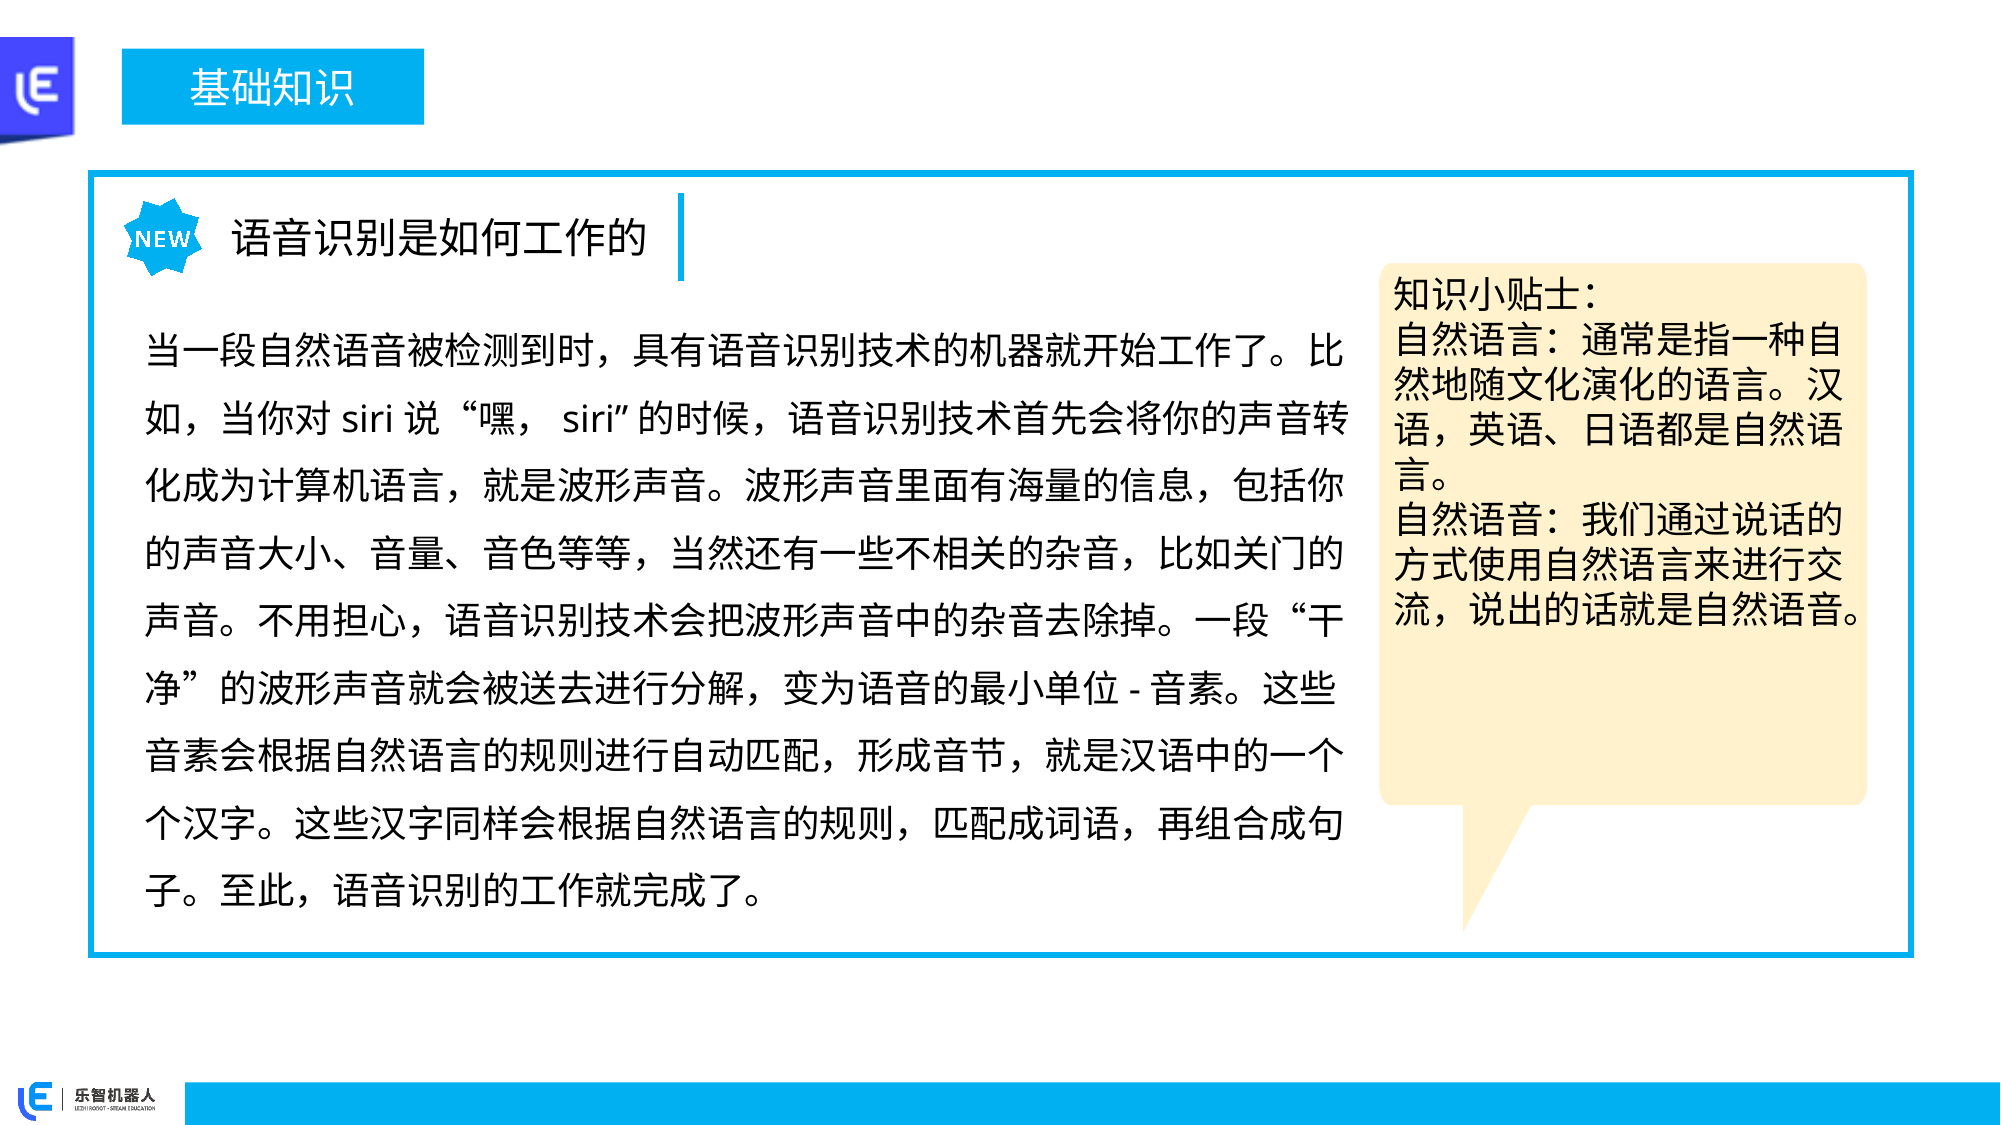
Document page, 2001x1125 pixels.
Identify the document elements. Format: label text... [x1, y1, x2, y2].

text_box [184, 1081, 2000, 1125]
text_box [124, 198, 202, 276]
picture [0, 37, 115, 150]
text_box 基础知识 [121, 48, 425, 126]
text_box [90, 172, 1912, 956]
text_box 知识小贴士： 自然语言：通常是指一种自然地随文化演化的语言。汉语，英语、日语都是自然语言。 自然语音：我们通过说话的方式使用自然语言来进行交流，说出的话就是自然语音。 [1377, 262, 1869, 933]
text_box 当一段自然语音被检测到时，具有语音识别技术的机器就开始工作了。比如，当你对siri说“嘿，siri”的时候，语音识别技术首先会将你的声音转化成为计算机语言，就是波形声音。波形声音里面有海量的信息，包括你的声音大小、音量、音色等等，当然还有一些不相关的杂音，比如关门的声音。不用担心，语音识别技术会把波形声音中的杂音去除掉。一段“干净”的波形声音就会被送去进行分解，变为语音的最小单位-音素。这些音素会根据自然语言的规则进行自动匹配，形成音节，就是汉语中的一个个汉字。这些汉字同样会根据自然语言的规则，匹配成词语，再组合成句子。至此，语音识别的工作就完成了。 [129, 297, 1373, 988]
picture [18, 1082, 155, 1121]
text_box 语音识别是如何工作的 [215, 204, 663, 270]
